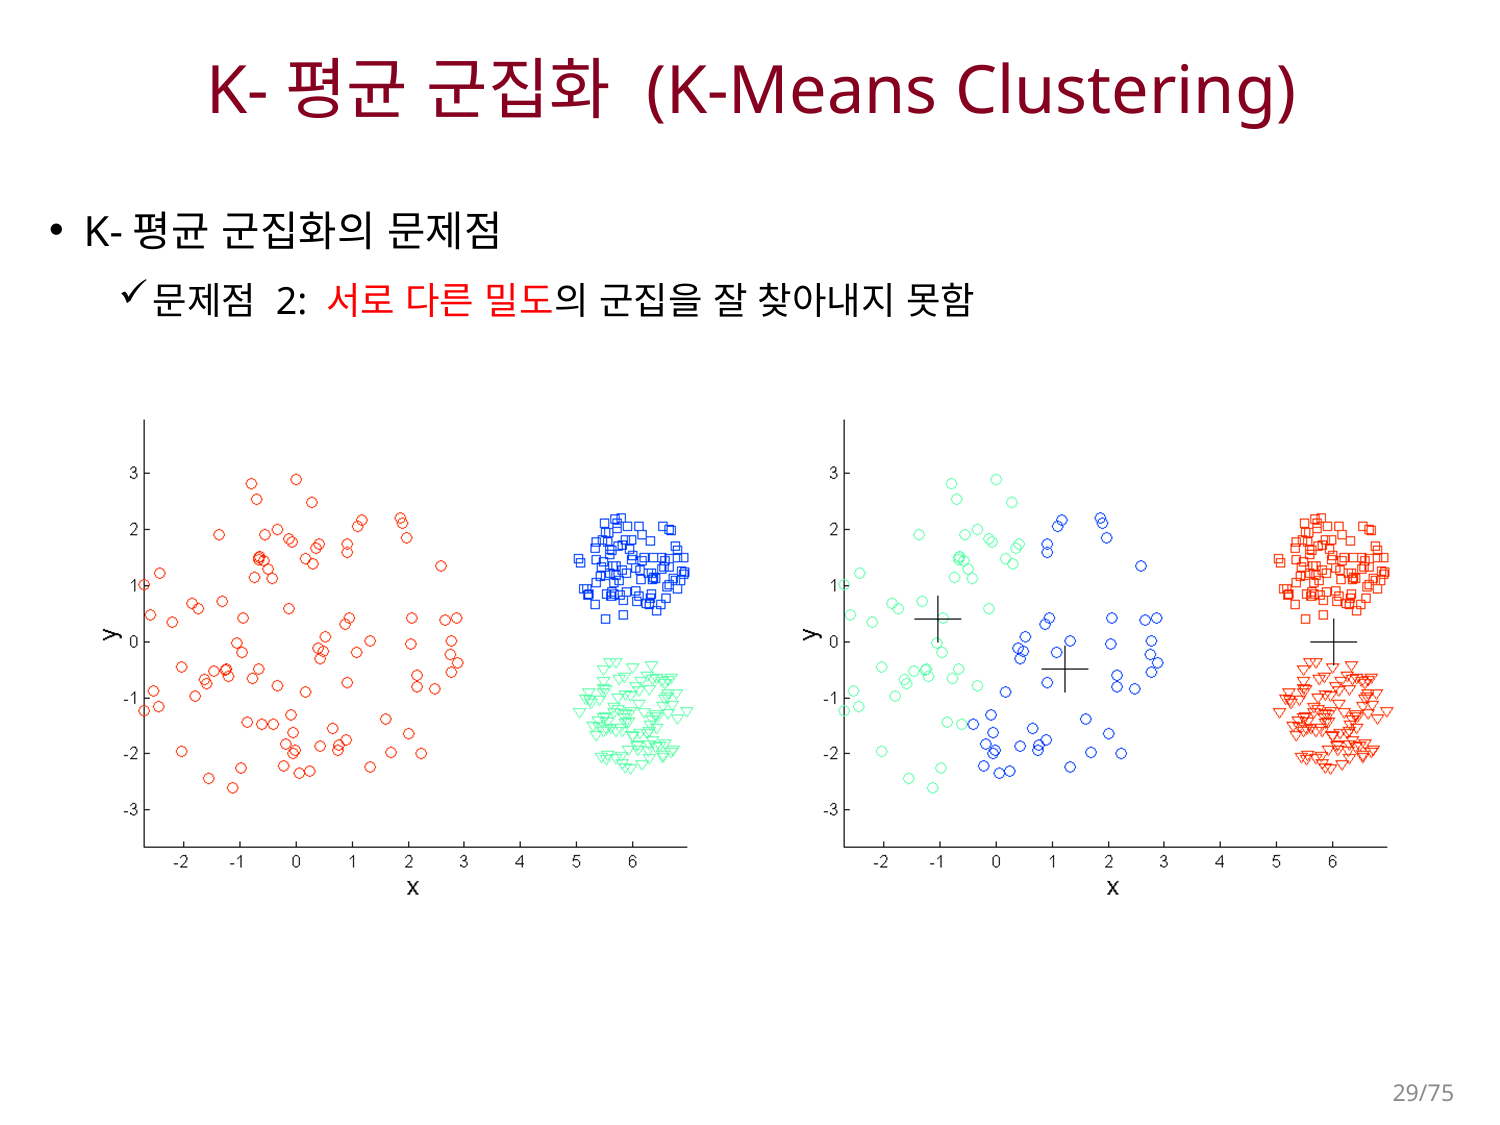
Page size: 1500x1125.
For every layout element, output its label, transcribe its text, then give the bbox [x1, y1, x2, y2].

slide_number 29/75 [1131, 1071, 1470, 1116]
title K-평균 군집화 (K-Means Clustering) [34, 37, 1470, 147]
list K-평균 군집화의 문제점 문제점 2: 서로 다른 밀도의 군집을 잘 찾아내지 못함 [34, 181, 1470, 1059]
picture [53, 380, 1453, 905]
